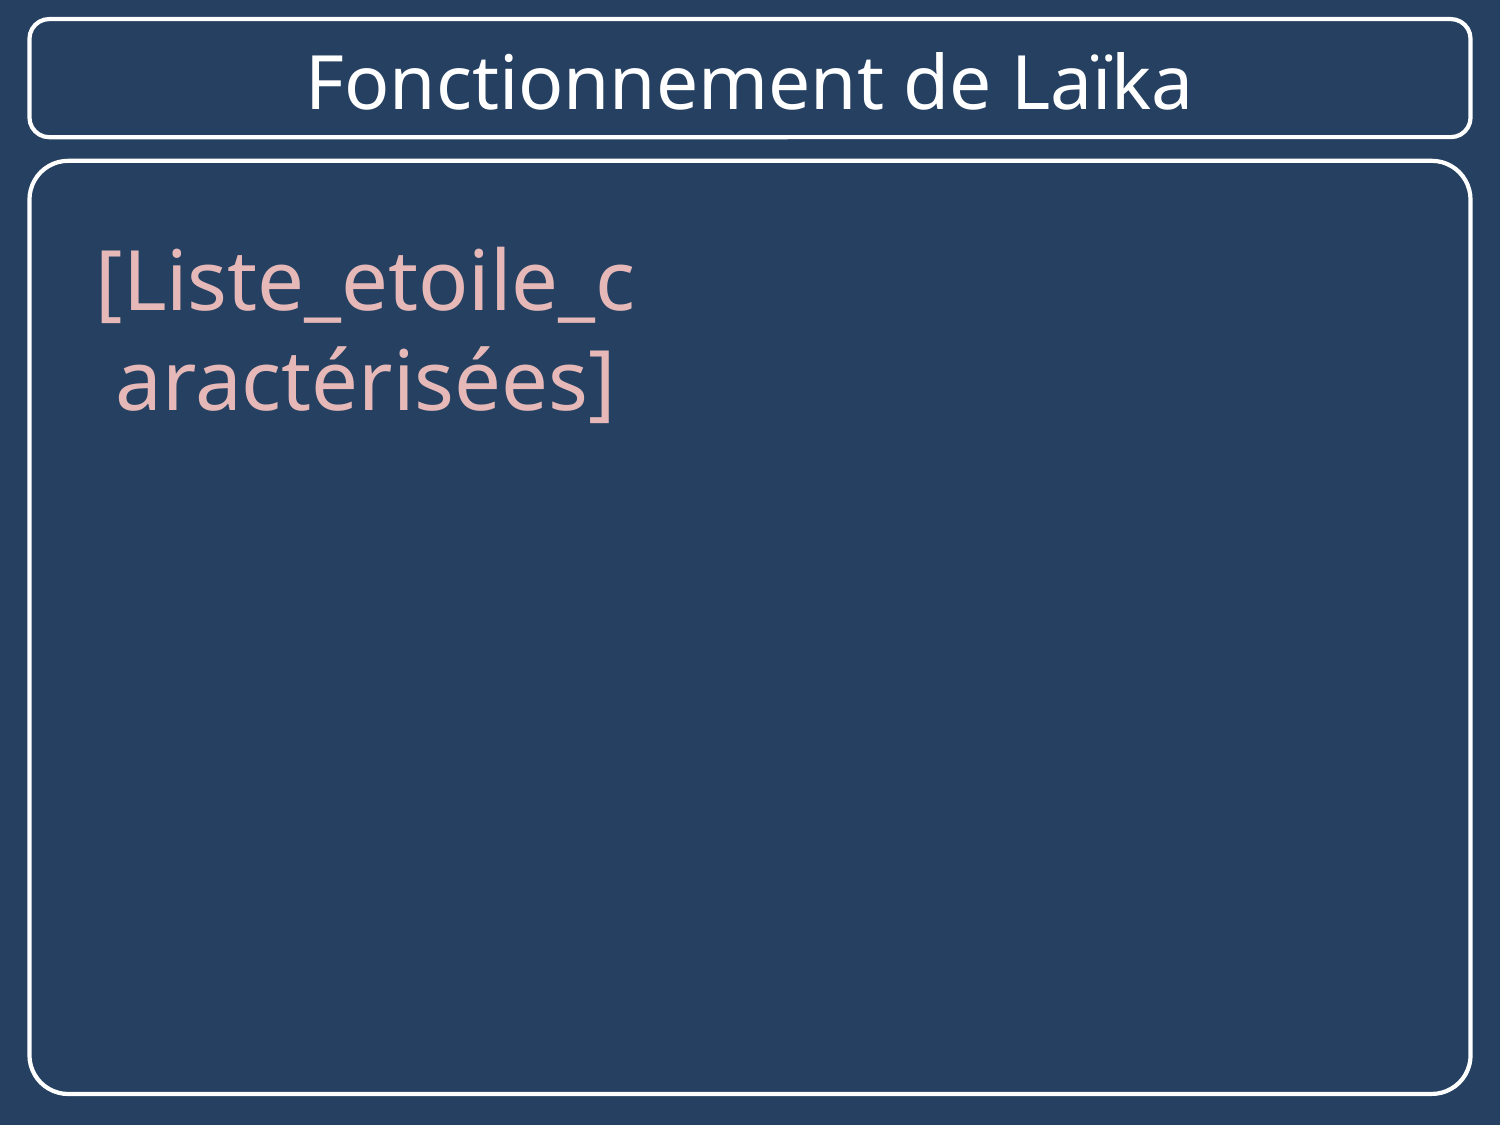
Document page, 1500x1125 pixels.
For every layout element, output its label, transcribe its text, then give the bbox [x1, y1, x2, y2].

text_box [27, 16, 1473, 140]
text_box [27, 158, 1473, 1097]
title Fonctionnement de Laïka [0, 7, 1500, 153]
